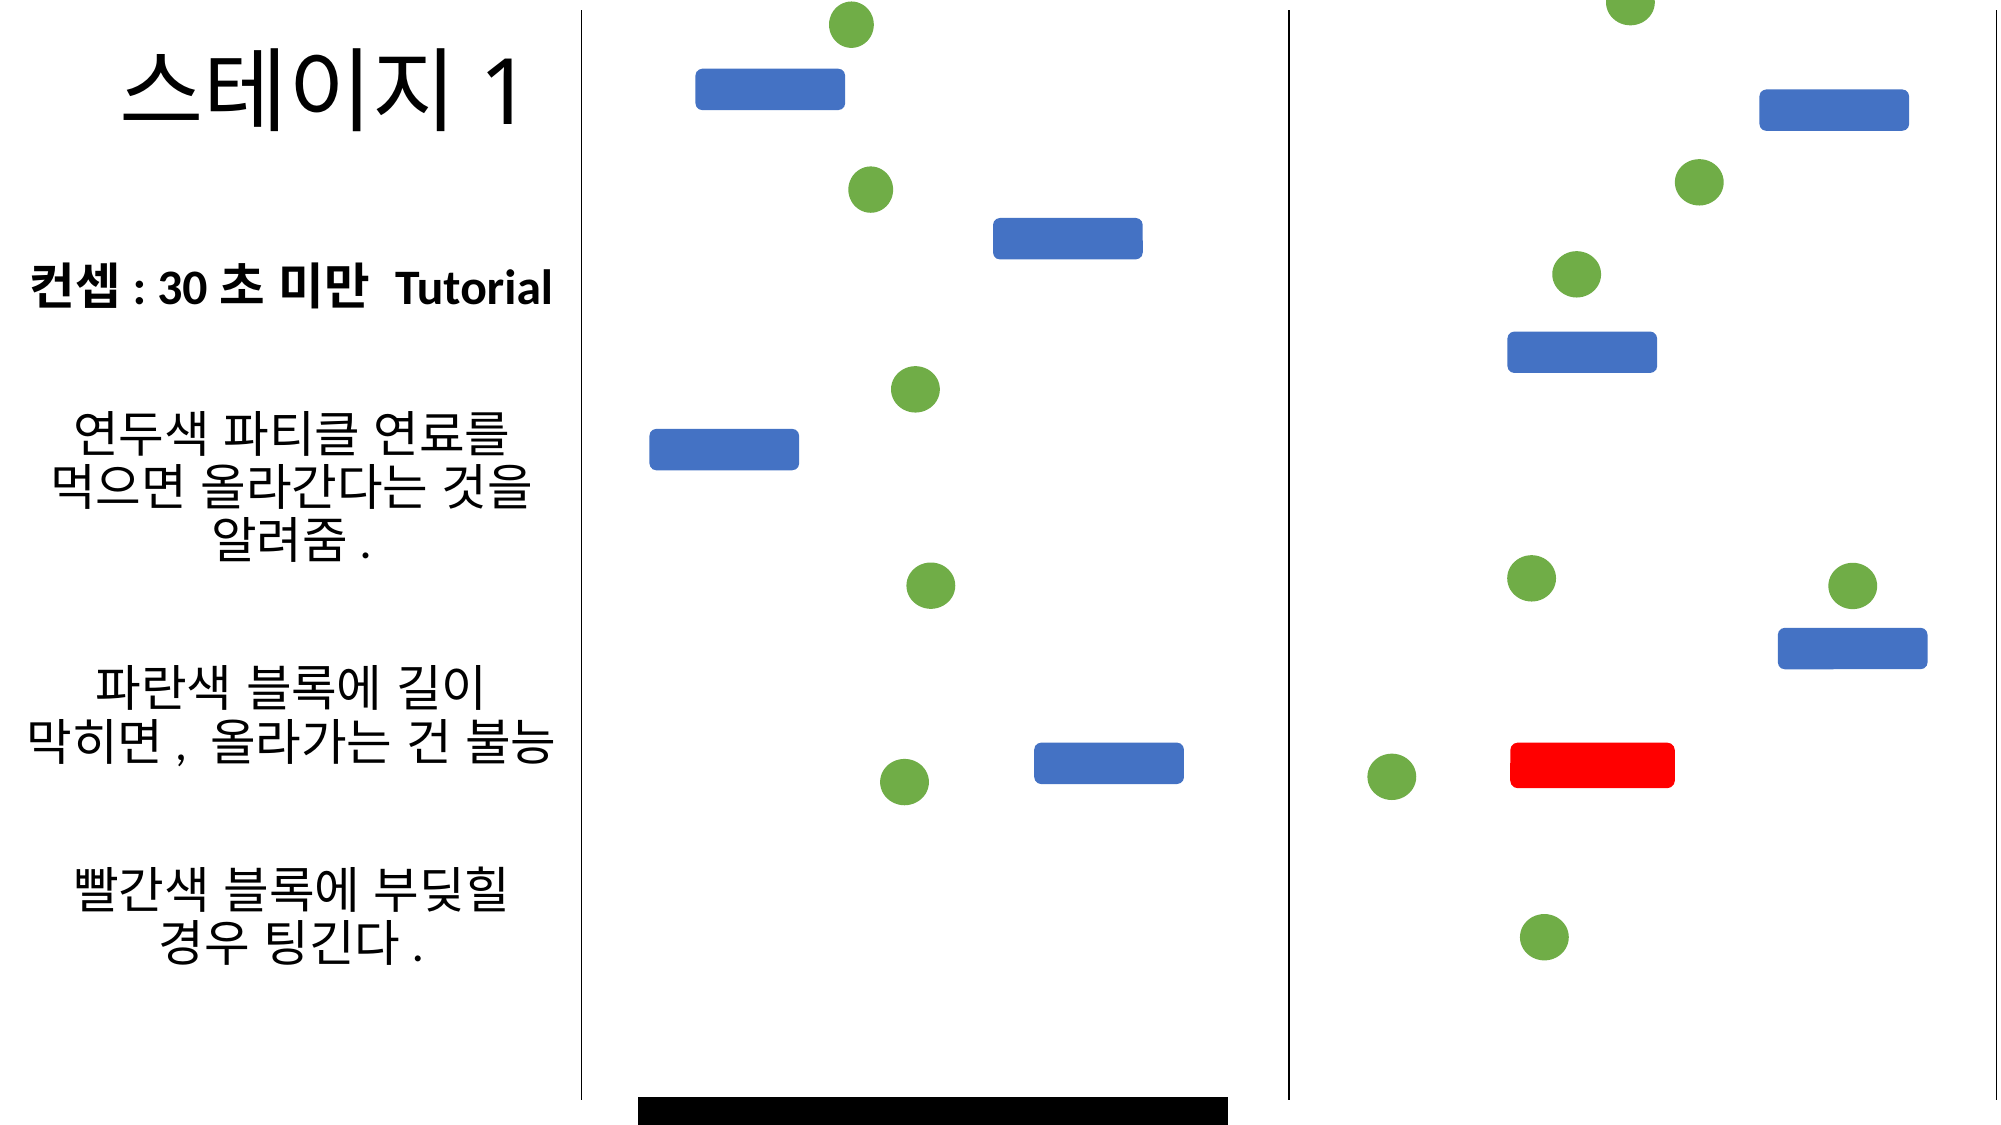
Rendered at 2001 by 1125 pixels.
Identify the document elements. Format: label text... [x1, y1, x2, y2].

text_box [1673, 158, 1725, 207]
text_box [694, 67, 847, 112]
text_box [905, 561, 957, 610]
text_box [991, 216, 1144, 261]
text_box [847, 165, 895, 214]
list 컨셉: 30초 미만 Tutorial 연두색 파티클 연료를 먹으면 올라간다는 것을 알려줌. 파란색 블록에 길이 막히면, 올라가는 건 불능 빨간색 블록에 부딪힐 경우 팅긴다. [10, 253, 573, 1006]
text_box [638, 1097, 1228, 1125]
text_box [1776, 626, 1929, 671]
text_box [1758, 88, 1911, 132]
text_box [889, 365, 941, 414]
text_box [1518, 913, 1570, 962]
title 스테이지1 [0, 0, 668, 204]
text_box [1506, 330, 1659, 375]
text_box [648, 427, 801, 472]
text_box [1509, 741, 1676, 790]
text_box [879, 757, 930, 807]
text_box [1033, 741, 1186, 786]
text_box [1551, 250, 1603, 299]
text_box [1827, 561, 1879, 611]
text_box [1604, 0, 1656, 27]
text_box [827, 0, 875, 49]
text_box [1506, 554, 1558, 603]
text_box [1366, 752, 1418, 802]
